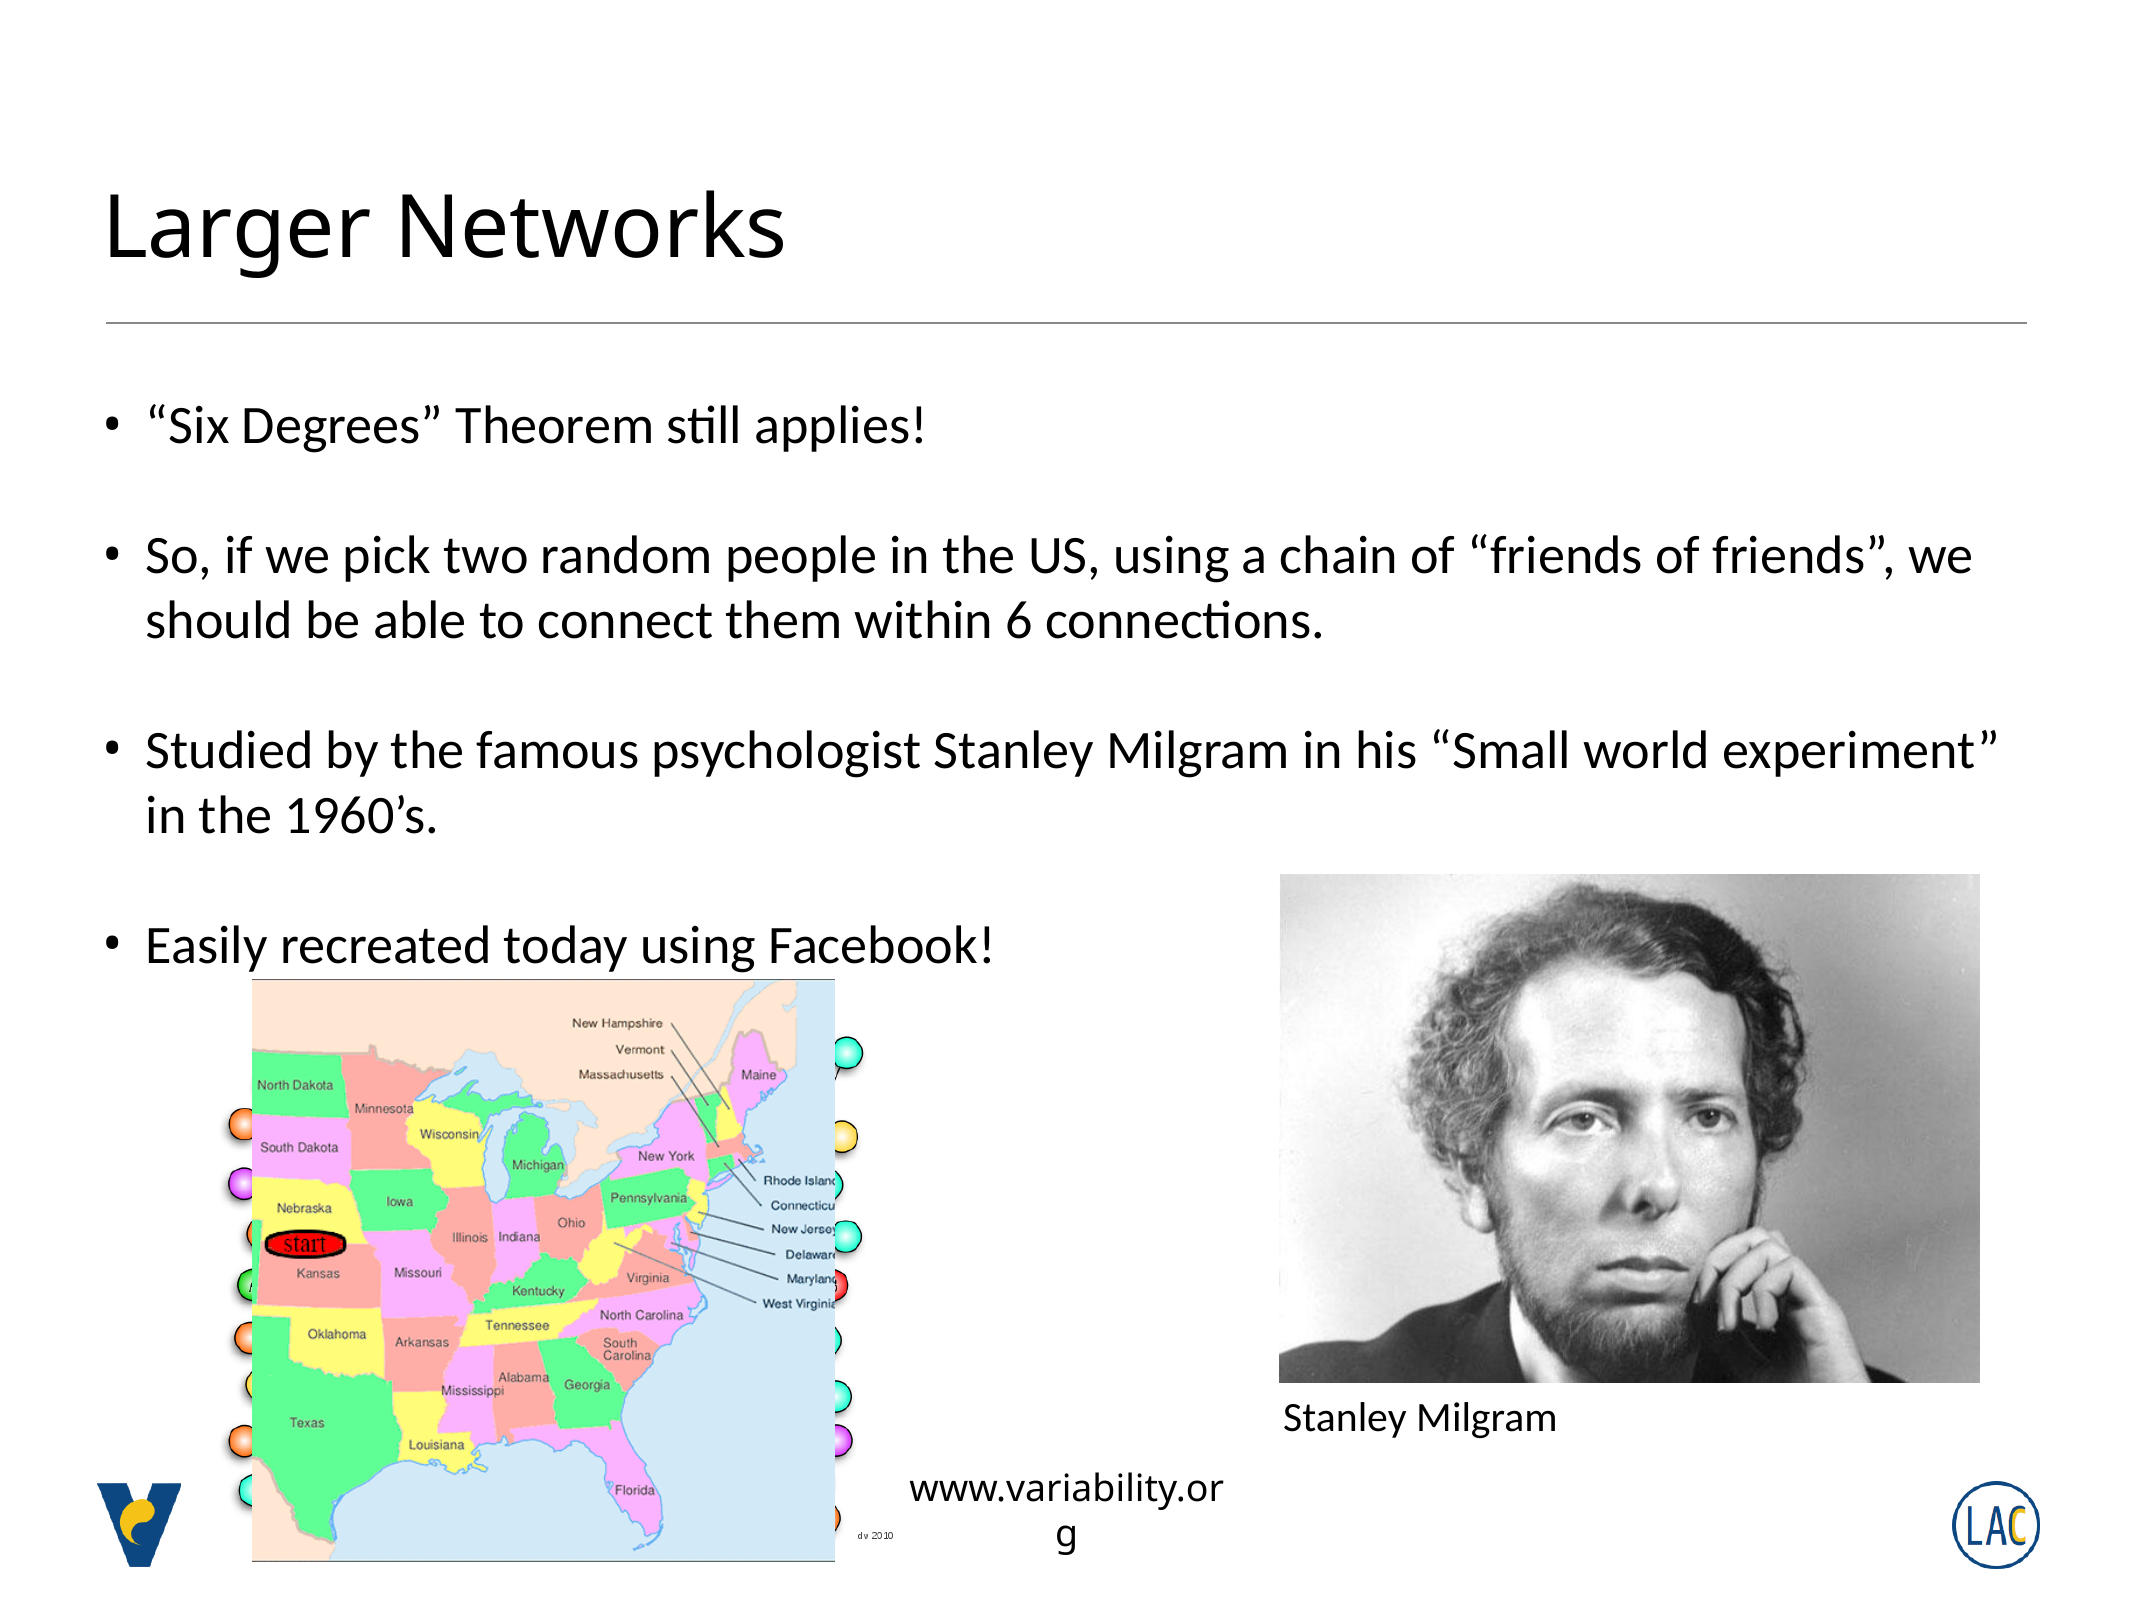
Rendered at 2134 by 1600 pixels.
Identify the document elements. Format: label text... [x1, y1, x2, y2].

picture [1952, 1481, 2040, 1569]
title Larger Networks [93, 54, 2040, 284]
picture [1278, 874, 1980, 1383]
text_box Stanley Milgram [1266, 1382, 1575, 1449]
picture [97, 979, 908, 1567]
list “Six Degrees” Theorem still applies! So, if we pick two random people in the US, using a chain of “friends of friends”, we should be able to connect them within 6 connections. Studied by the famous psychologist Stanley Milgram in his “Small world experiment” in the 1960’s. Easily recreated today using Facebook! [93, 381, 2040, 1459]
